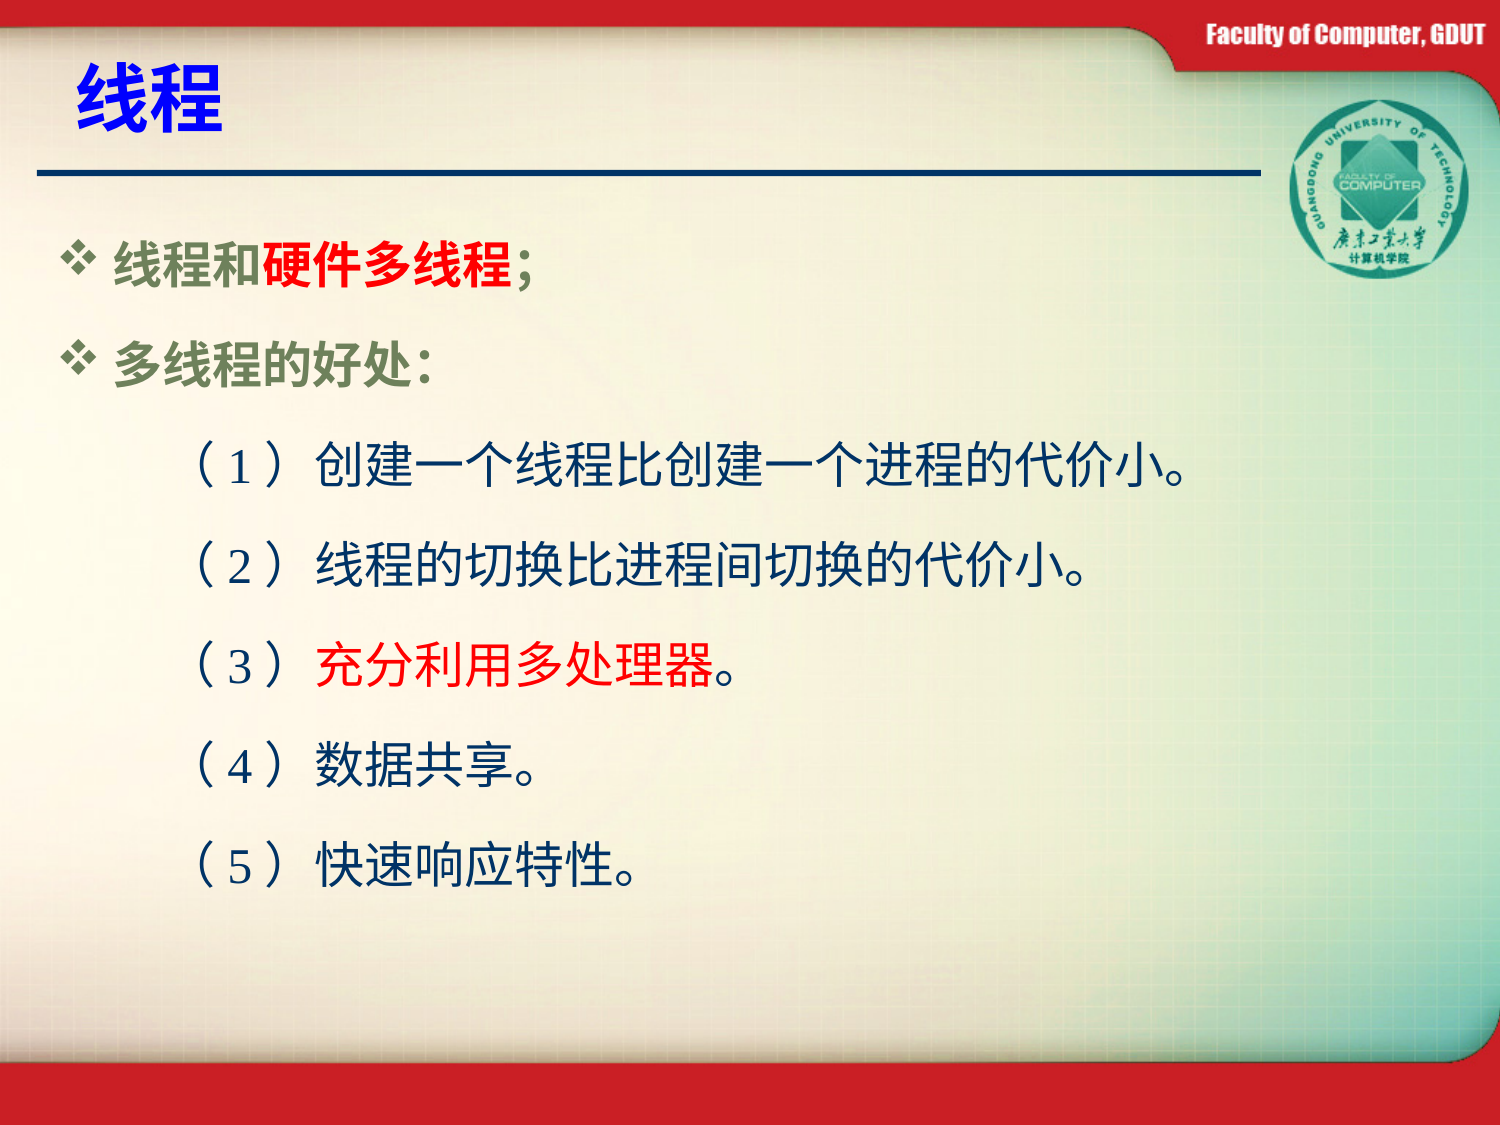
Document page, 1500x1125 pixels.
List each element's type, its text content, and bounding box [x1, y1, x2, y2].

picture [0, 0, 1500, 1125]
text_box 线程和硬件多线程； 多线程的好处： （1）创建一个线程比创建一个进程的代价小。 （2）线程的切换比进程间切换的代价小。 （3）充分利用多处理器。 （4）数据共享。 （5）快速响应特性。 [41, 196, 1438, 984]
title 线程 [59, 43, 1335, 196]
